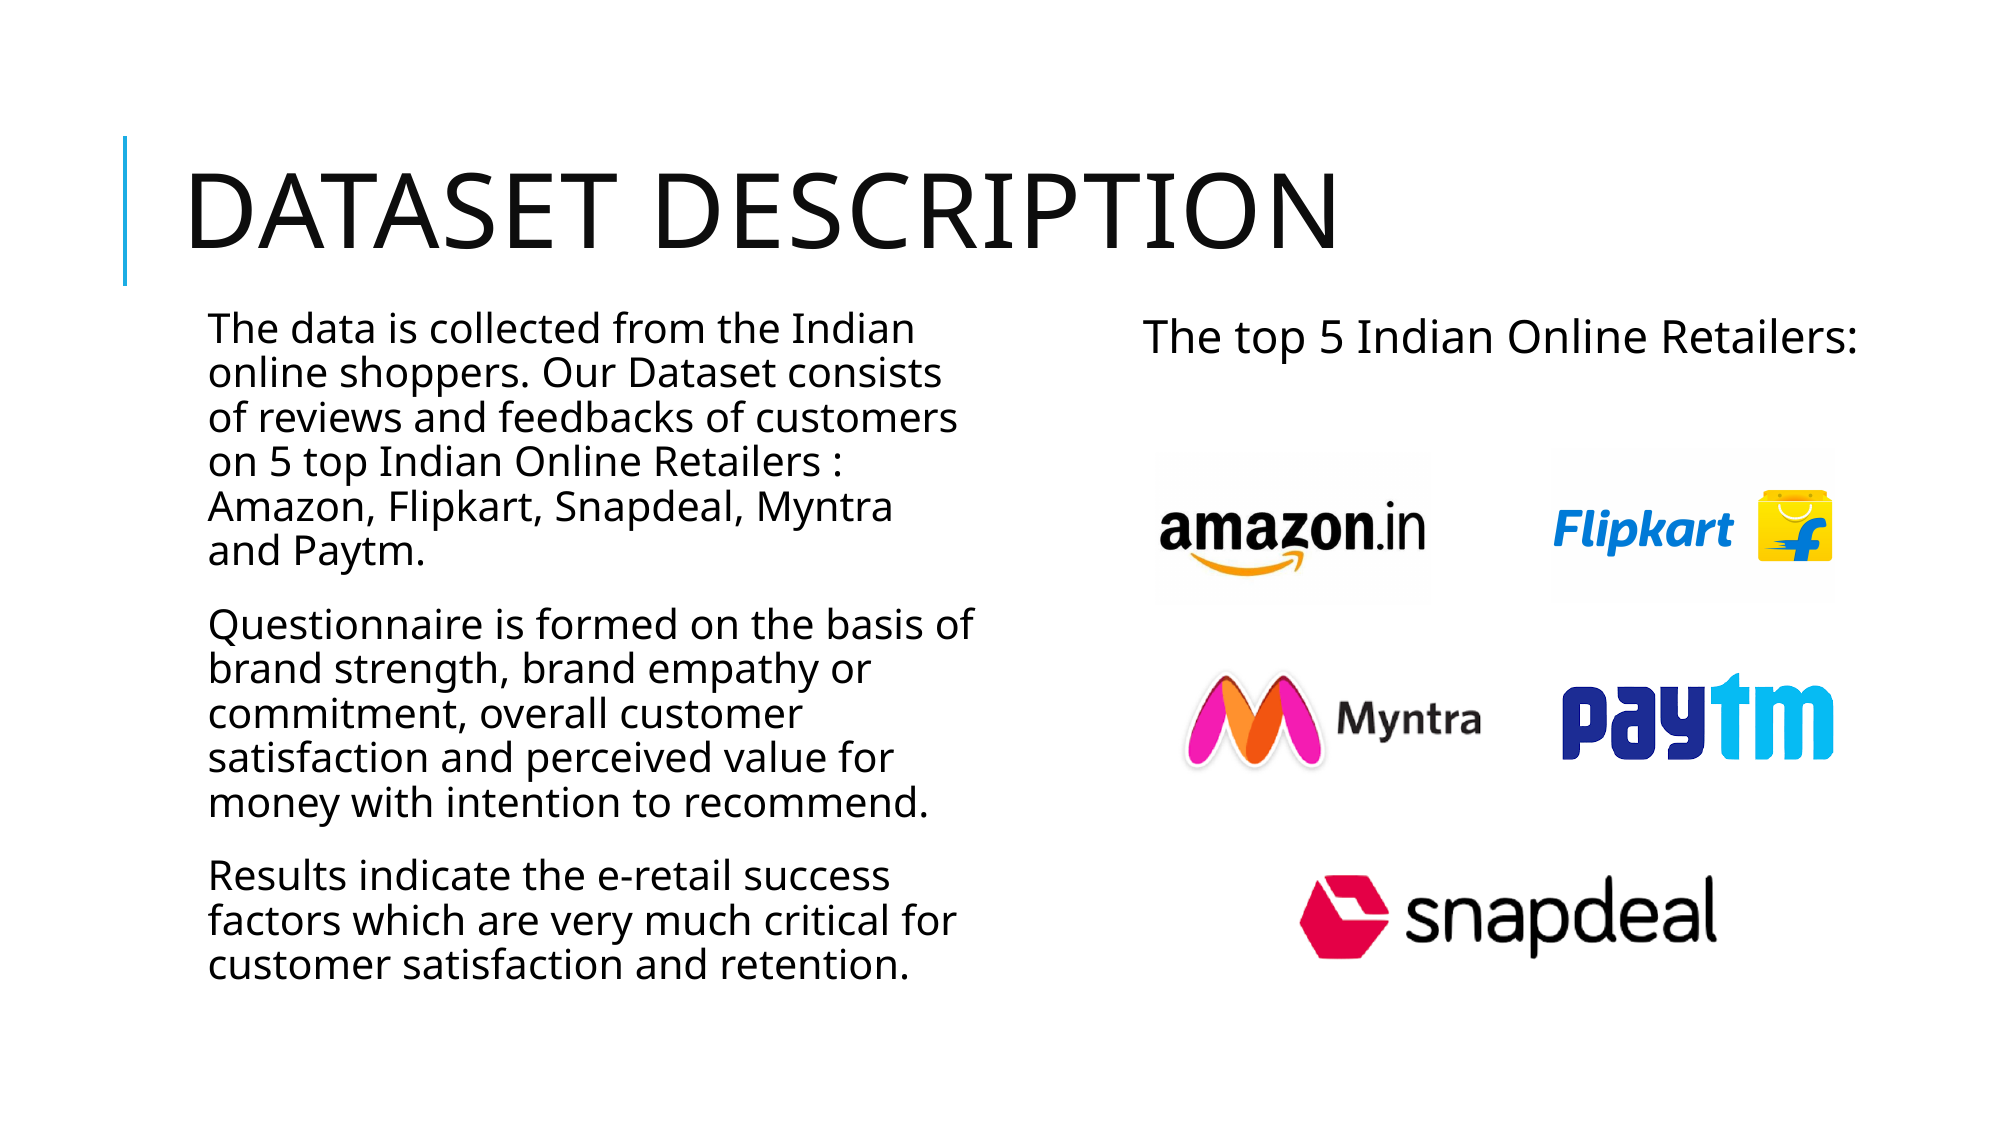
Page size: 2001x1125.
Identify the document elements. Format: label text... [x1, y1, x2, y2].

picture [1154, 657, 1502, 784]
picture [1292, 859, 1731, 967]
list The top 5 Indian Online Retailers: [1111, 306, 1892, 967]
picture [1560, 639, 1835, 793]
title Dataset Description [168, 96, 1763, 342]
list The data is collected from the Indian online shoppers. Our Dataset consists of reviews and feedbacks of customers on 5 top Indian Online Retailers : Amazon, Flipkart, Snapdeal, Myntra and Paytm. Questionnaire is formed on the basis of brand strength, brand empathy or commitment, overall customer satisfaction and perceived value for money with intention to recommend. Results indicate the e-retail success factors which are very much critical for customer satisfaction and retention. [200, 300, 984, 1001]
picture [1154, 452, 1431, 606]
picture [1551, 448, 1835, 603]
